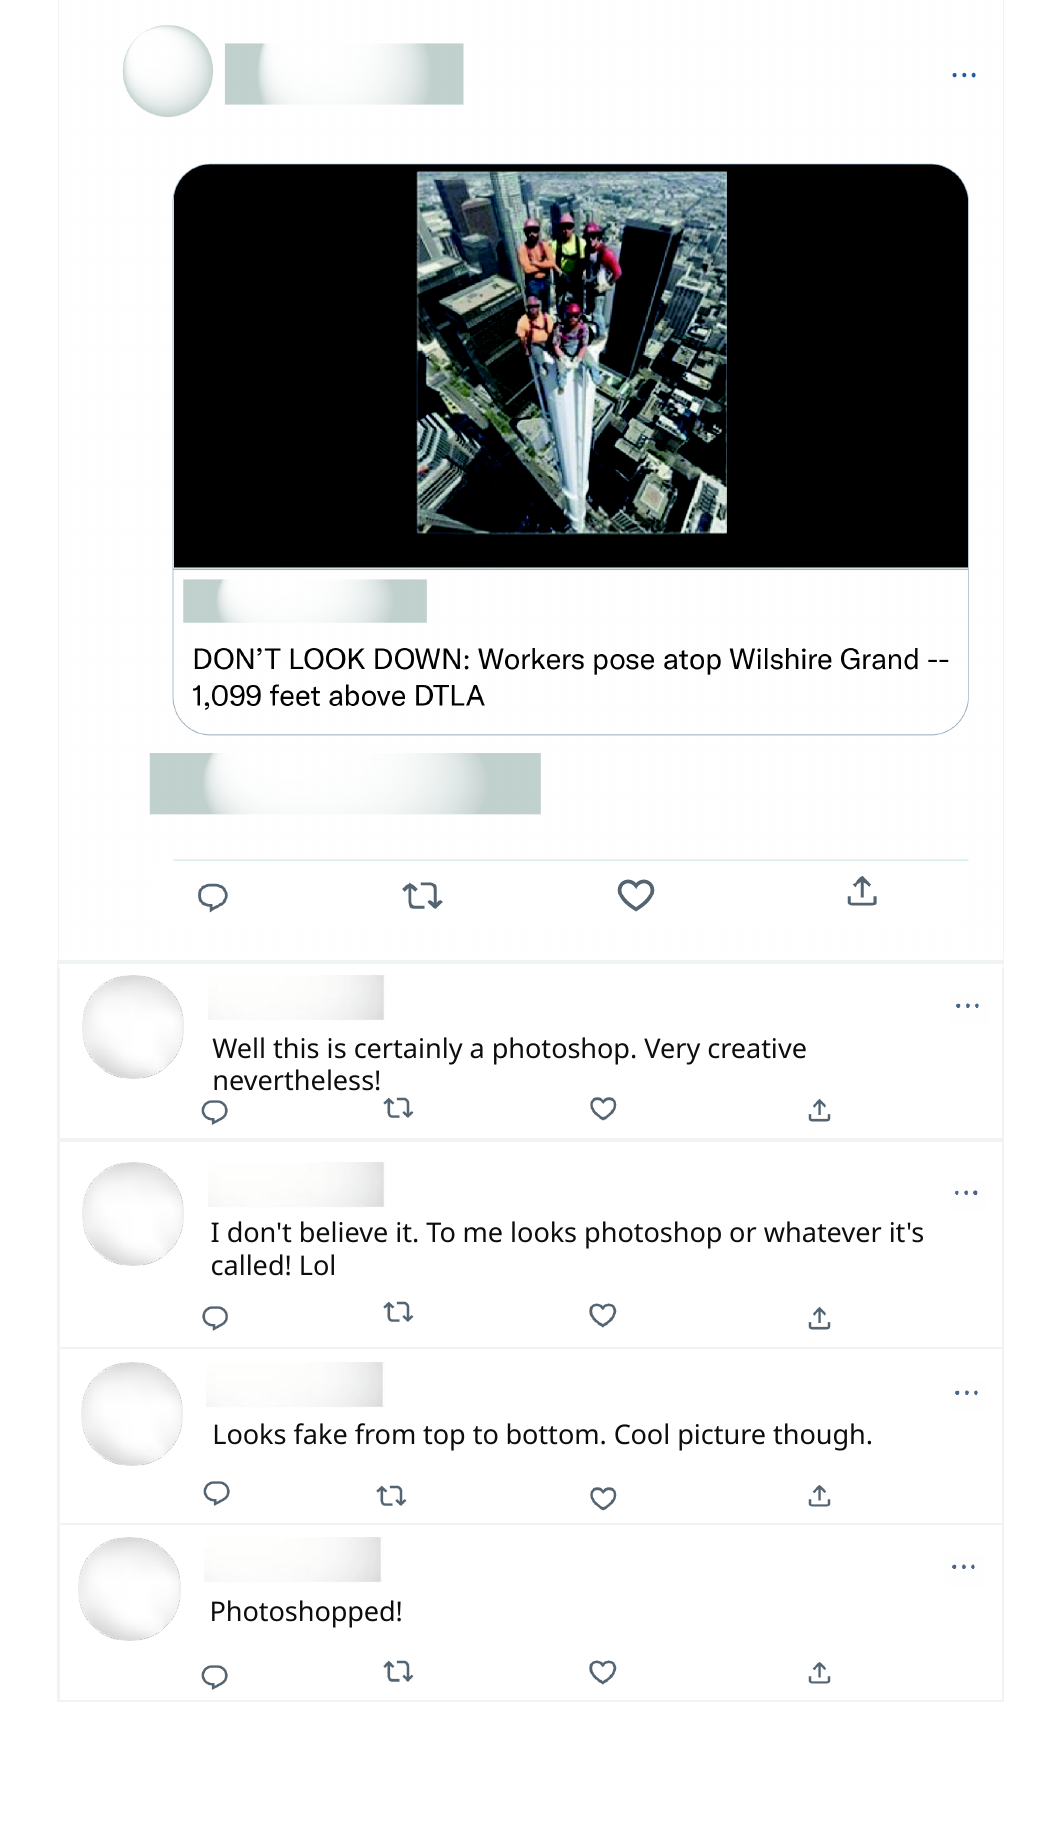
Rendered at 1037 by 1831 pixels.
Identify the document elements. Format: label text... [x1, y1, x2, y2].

picture [806, 1480, 835, 1511]
picture [587, 1093, 620, 1124]
picture [587, 1483, 620, 1514]
picture [58, 0, 1004, 1079]
picture [193, 1658, 235, 1696]
text_box [57, 1140, 1004, 1347]
picture [806, 1657, 835, 1688]
picture [806, 1302, 835, 1334]
text_box Looks fake from top to bottom. Cool picture though. [197, 1410, 1002, 1458]
picture [195, 1474, 237, 1512]
picture [375, 1481, 409, 1512]
picture [587, 1299, 620, 1331]
text_box Photoshopped! [194, 1587, 999, 1635]
picture [945, 1555, 985, 1587]
picture [193, 1093, 235, 1131]
text_box Well this is certainly a photoshop. Very creative nevertheless! [197, 1023, 989, 1104]
picture [82, 1162, 184, 1266]
picture [806, 1094, 835, 1126]
picture [947, 1181, 988, 1212]
picture [78, 1537, 181, 1641]
text_box [57, 961, 1004, 1140]
picture [208, 1162, 387, 1208]
picture [949, 994, 989, 1025]
picture [204, 1537, 384, 1583]
text_box I don't believe it. To me looks photoshop or whatever it's called! Lol [195, 1208, 999, 1288]
picture [948, 1381, 988, 1412]
picture [382, 1093, 416, 1124]
text_box [57, 1347, 1004, 1523]
picture [382, 1656, 416, 1688]
picture [587, 1656, 620, 1688]
picture [206, 1362, 386, 1408]
picture [382, 1297, 416, 1328]
picture [80, 1362, 183, 1466]
picture [194, 1299, 235, 1337]
text_box [57, 1523, 1004, 1702]
